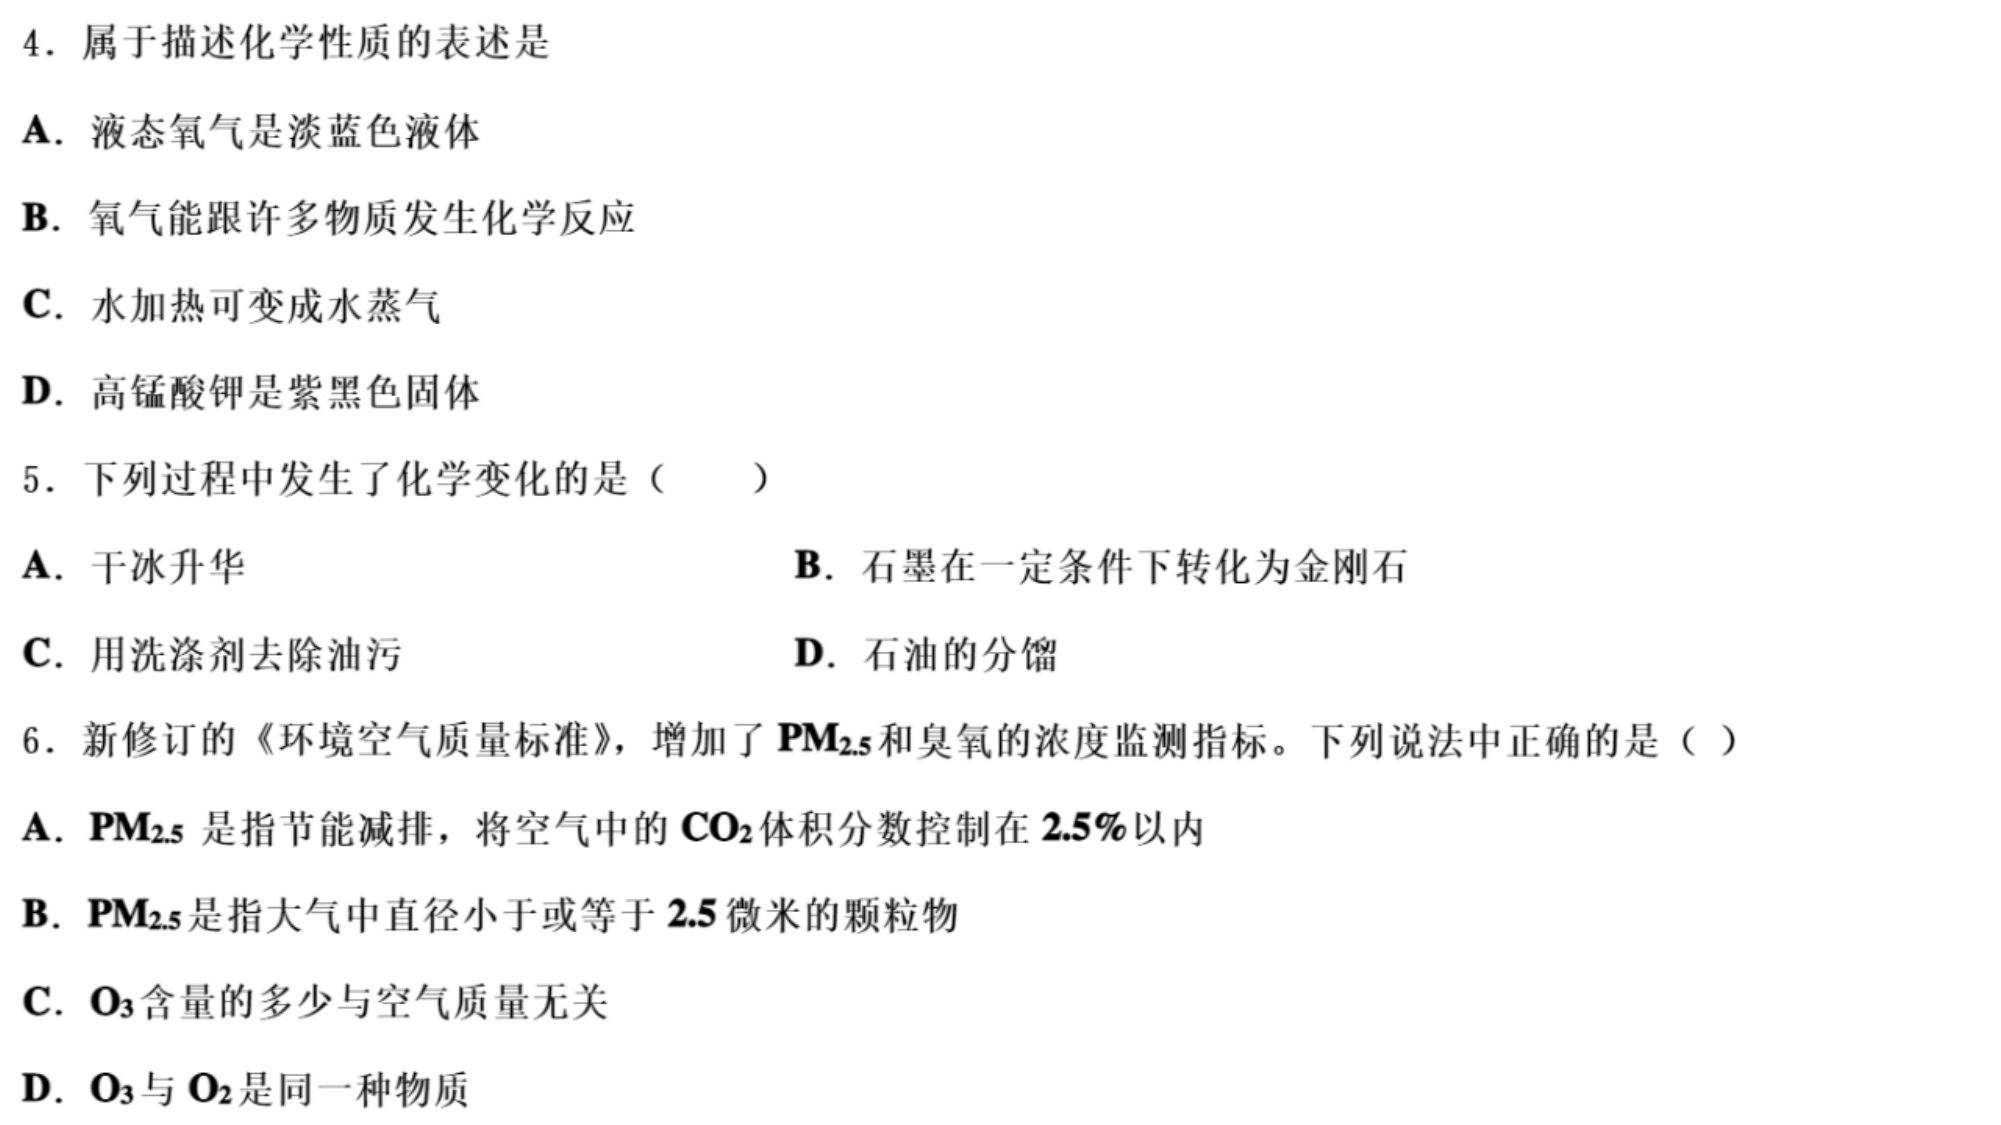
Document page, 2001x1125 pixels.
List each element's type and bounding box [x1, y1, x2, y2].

picture [0, 2, 1800, 1123]
